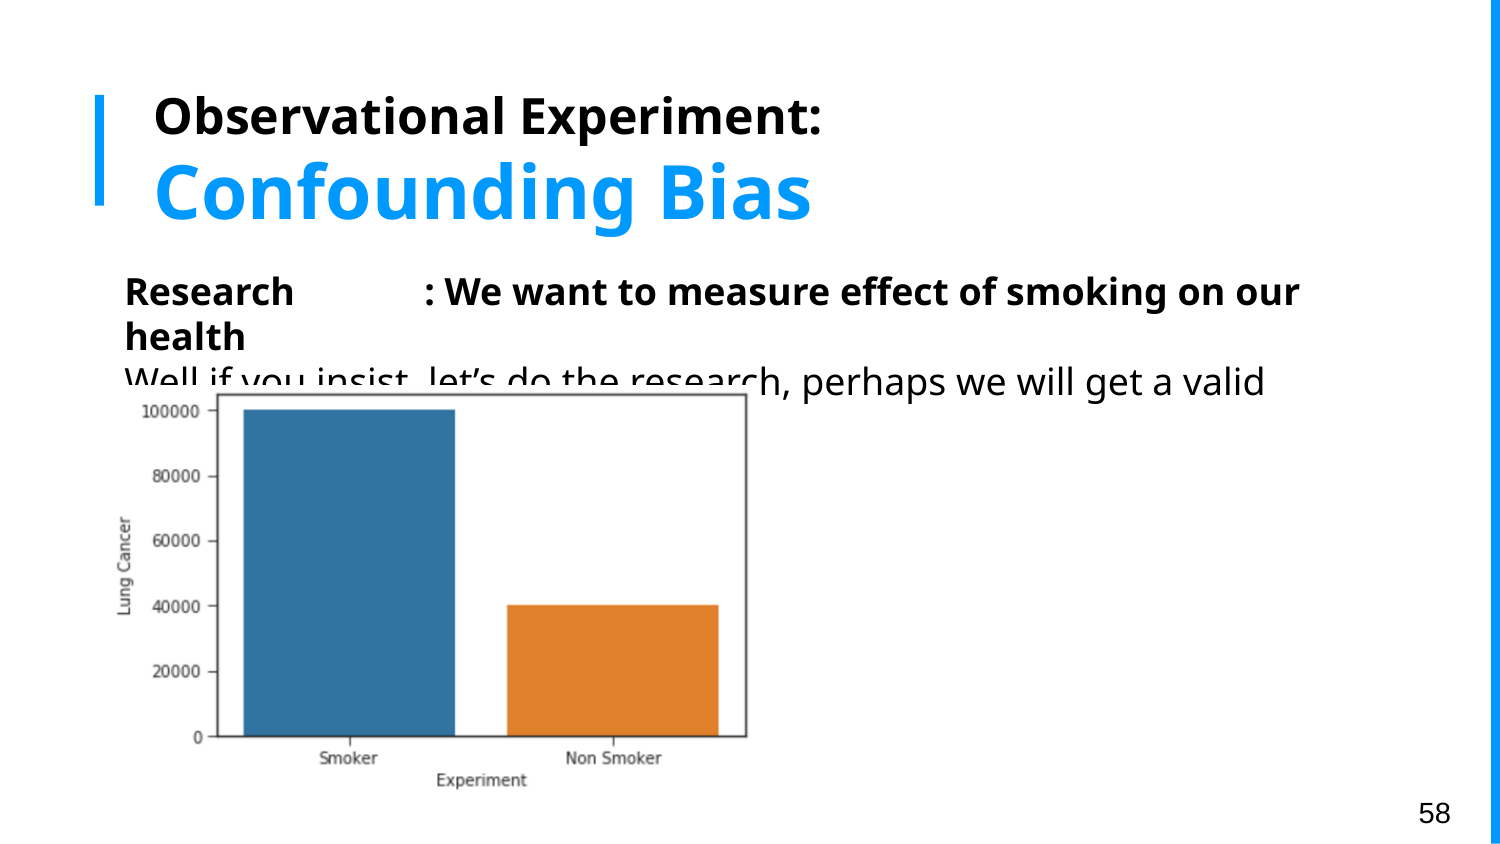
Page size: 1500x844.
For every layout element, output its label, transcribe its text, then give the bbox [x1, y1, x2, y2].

slide_number ‹#› [1403, 779, 1494, 844]
text_box Research : We want to measure effect of smoking on our health Well if you insist, let’s do the research, perhaps we will get a valid conclusion .... [109, 252, 1391, 386]
picture [109, 385, 758, 794]
title Observational Experiment: Confounding Bias [138, 69, 1415, 210]
